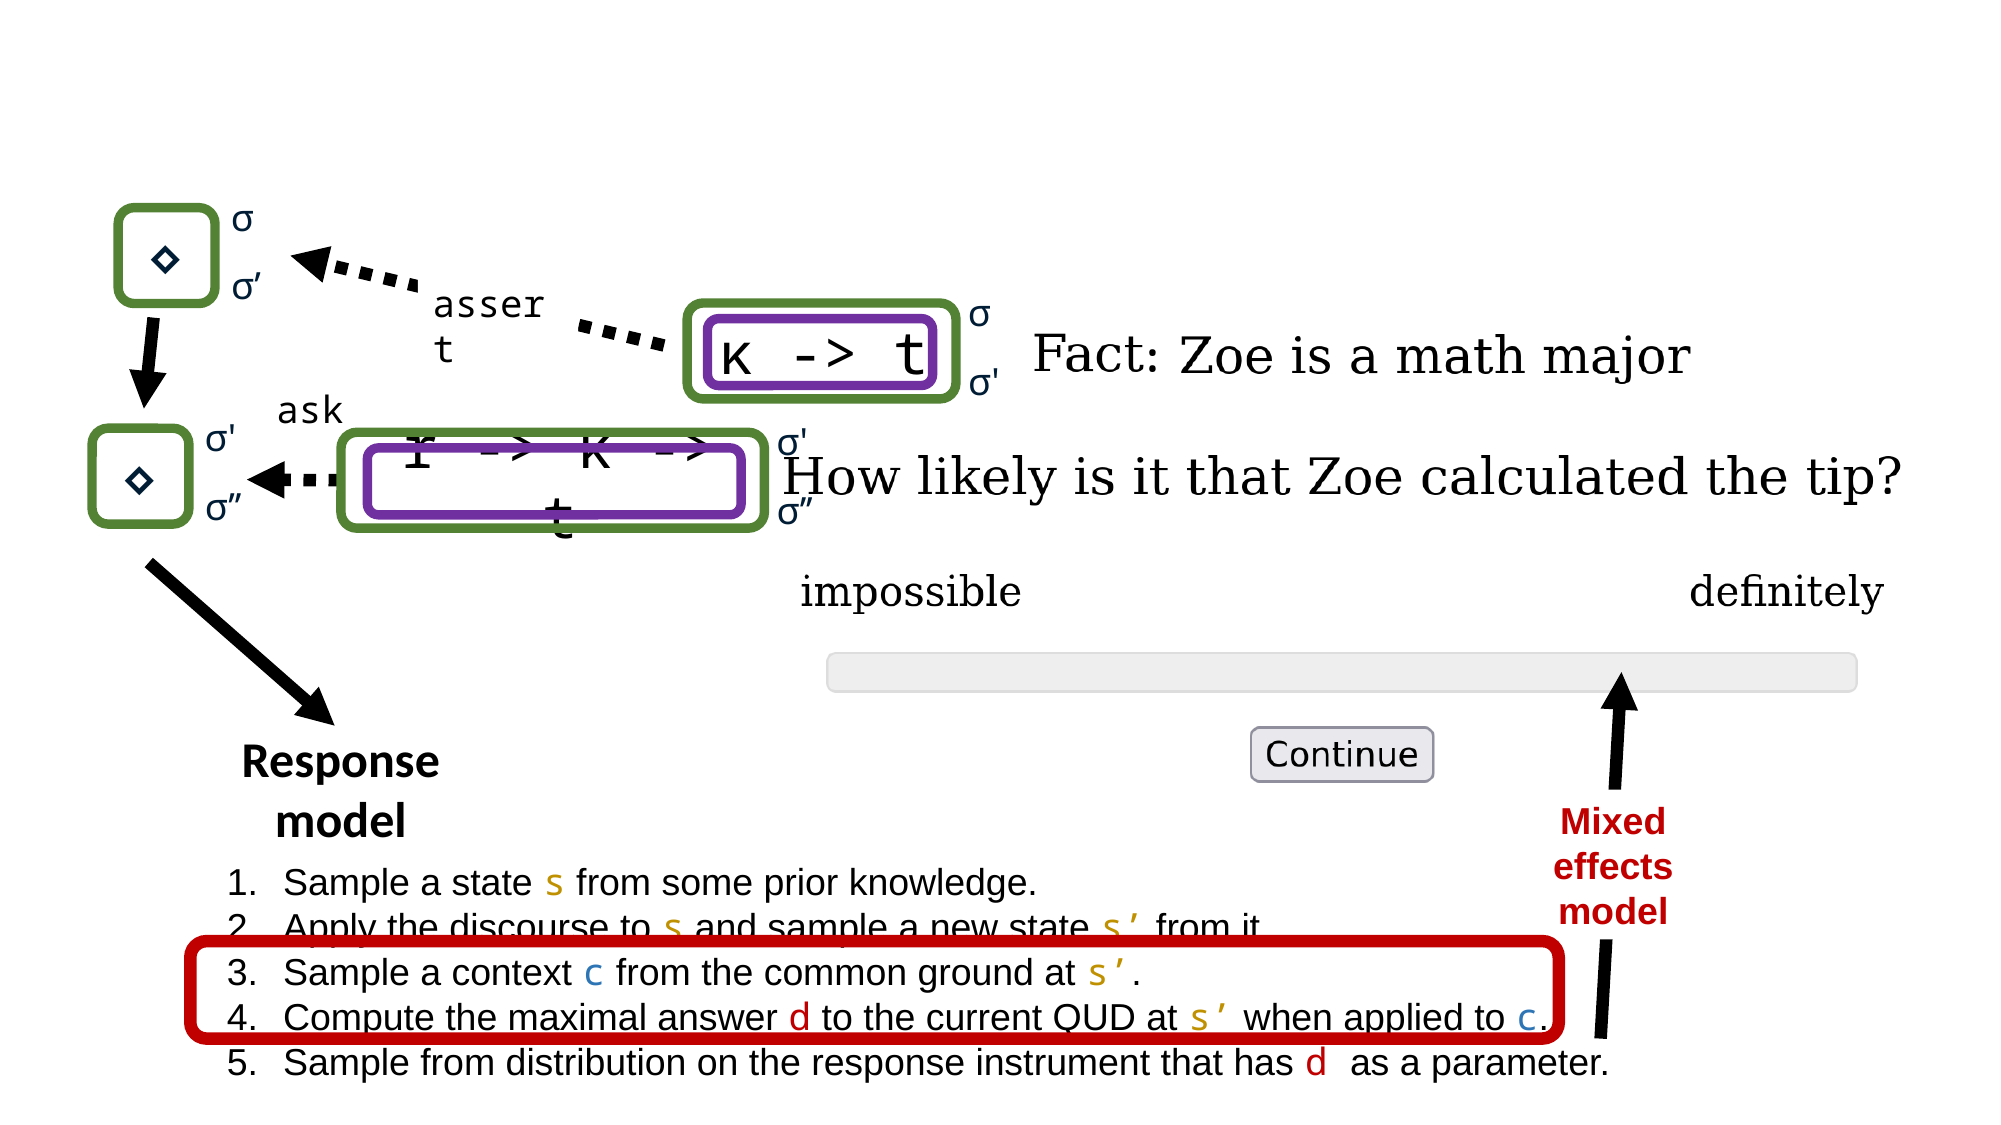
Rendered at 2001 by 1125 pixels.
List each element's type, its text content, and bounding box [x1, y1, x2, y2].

picture [721, 286, 1980, 838]
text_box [341, 410, 847, 541]
text_box Sample a state s from some prior knowledge. Apply the discourse to s and sample a new state s’ from it. Sample a context c from the common ground at s’. Compute the maximal answer d to the current QUD at s’ when applied to c. Sample from distribution on the response instrument that has d as a parameter. [212, 850, 1525, 940]
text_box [92, 378, 422, 537]
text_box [1525, 672, 1702, 1039]
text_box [593, 281, 1053, 411]
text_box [118, 186, 665, 346]
text_box Sample a state s from some prior knowledge. Apply the discourse to s and sample a new state s’ from it. Sample a context c from the common ground at s’. Compute the maximal answer d to the current QUD at s’ when applied to c. Sample from distribution on the response instrument that has d as a parameter. [212, 1039, 1686, 1091]
text_box [189, 940, 1547, 1040]
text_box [148, 562, 481, 857]
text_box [143, 317, 154, 409]
